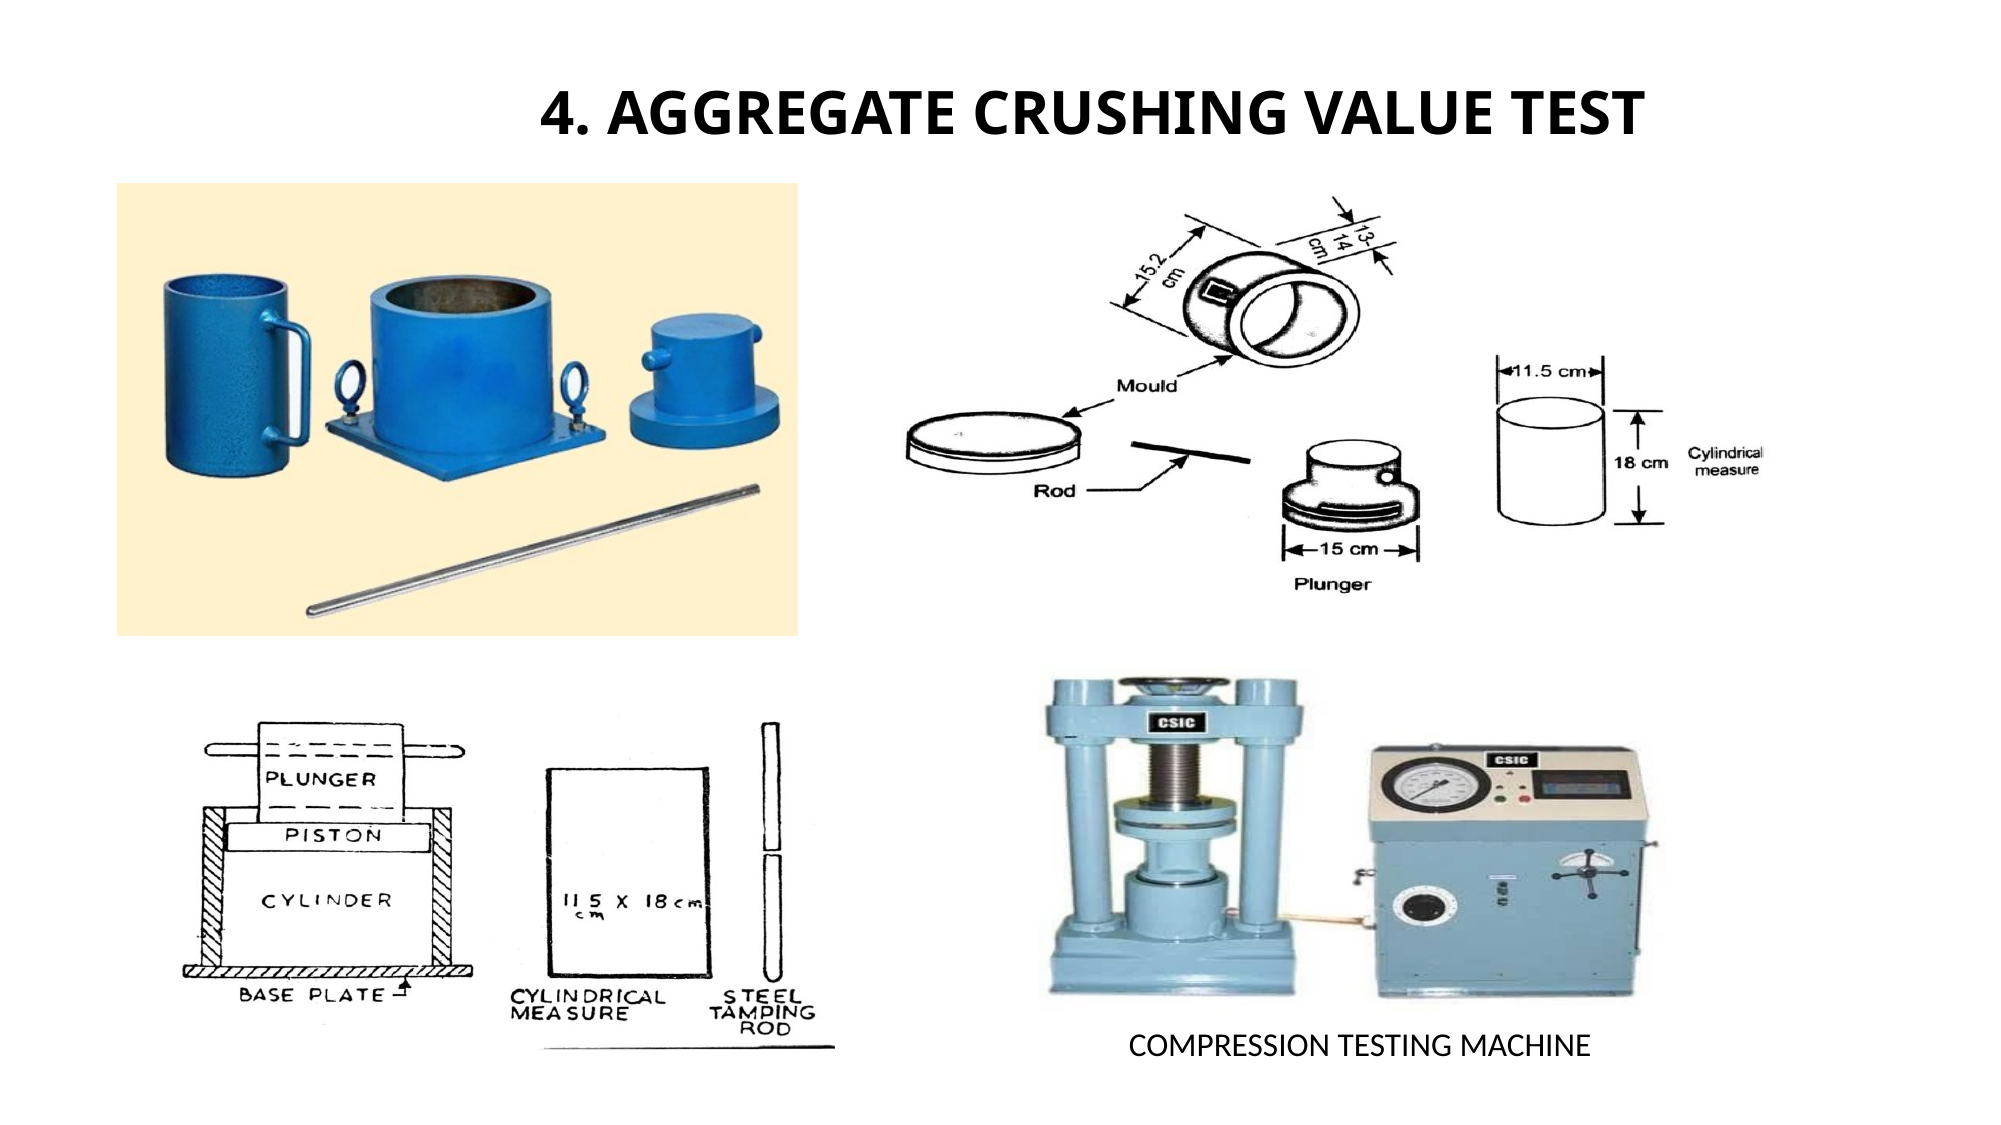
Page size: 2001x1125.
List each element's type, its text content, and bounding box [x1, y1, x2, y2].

picture [117, 183, 798, 636]
text_box 4. AGGREGATE CRUSHING VALUE TEST [526, 75, 1703, 292]
picture [1039, 667, 1666, 1014]
text_box COMPRESSION TESTING MACHINE [1114, 1019, 1645, 1084]
picture [893, 194, 1771, 598]
picture [168, 704, 835, 1050]
